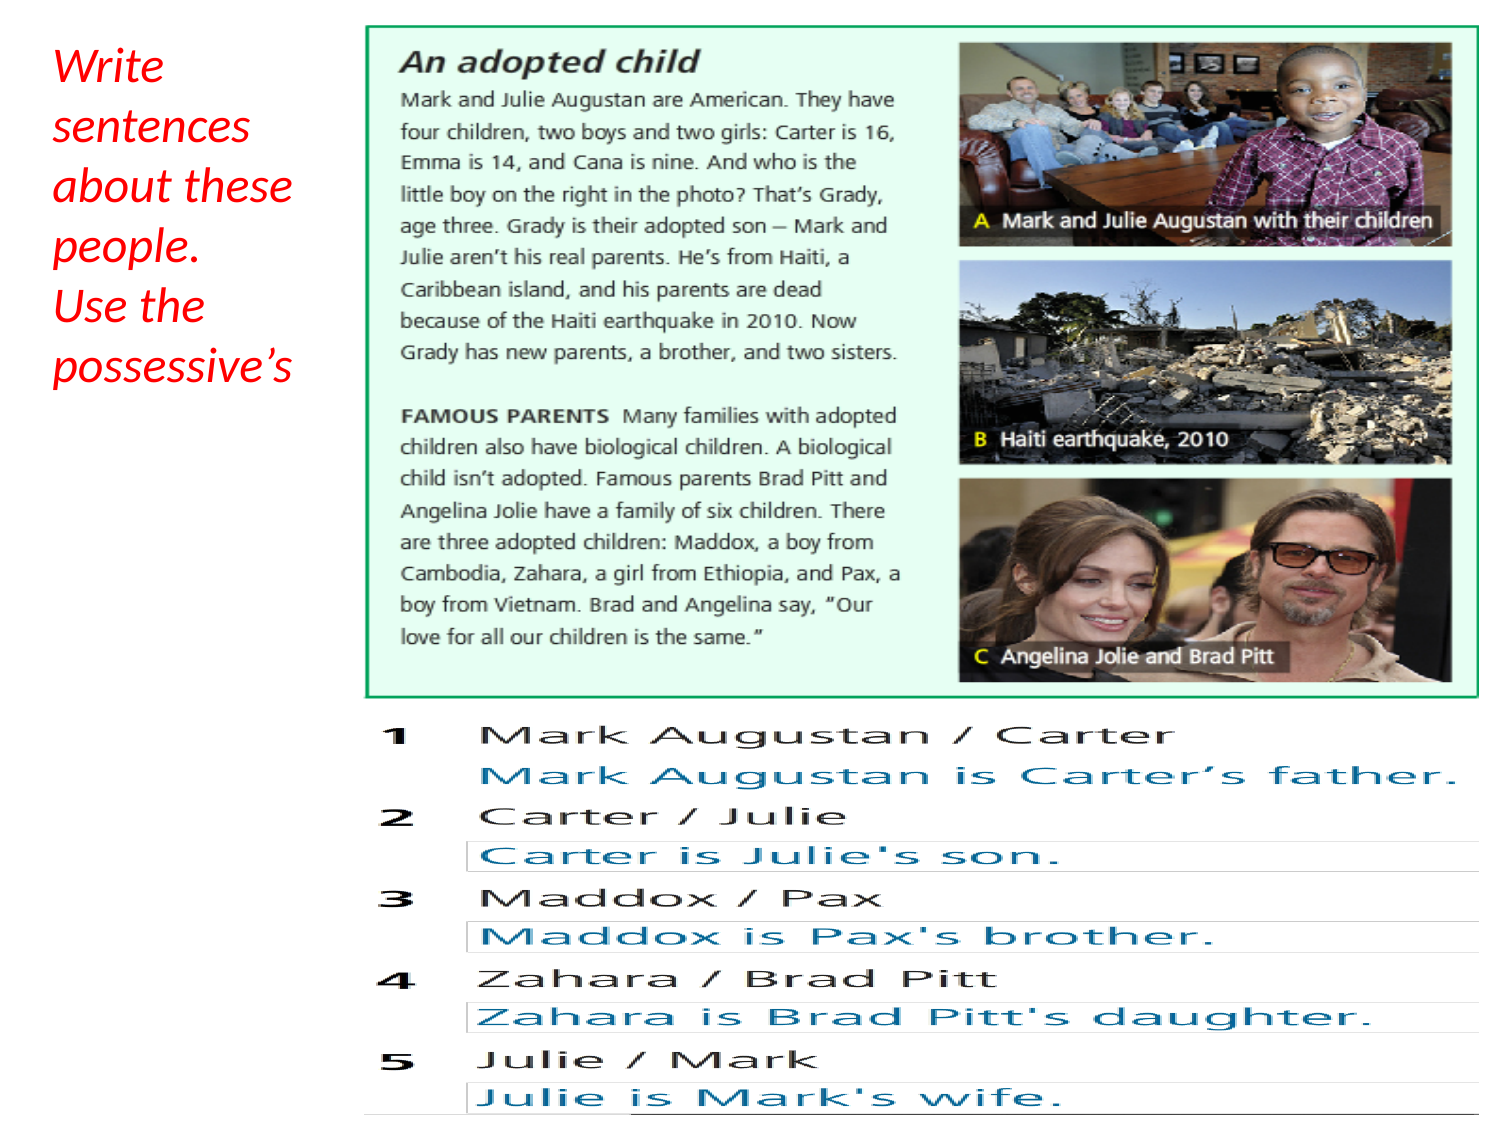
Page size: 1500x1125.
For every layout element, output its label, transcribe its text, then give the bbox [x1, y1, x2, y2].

text_box Write sentences about these people. Use the possessive’s [37, 24, 325, 400]
picture [362, 724, 1479, 1115]
picture [362, 24, 1479, 701]
